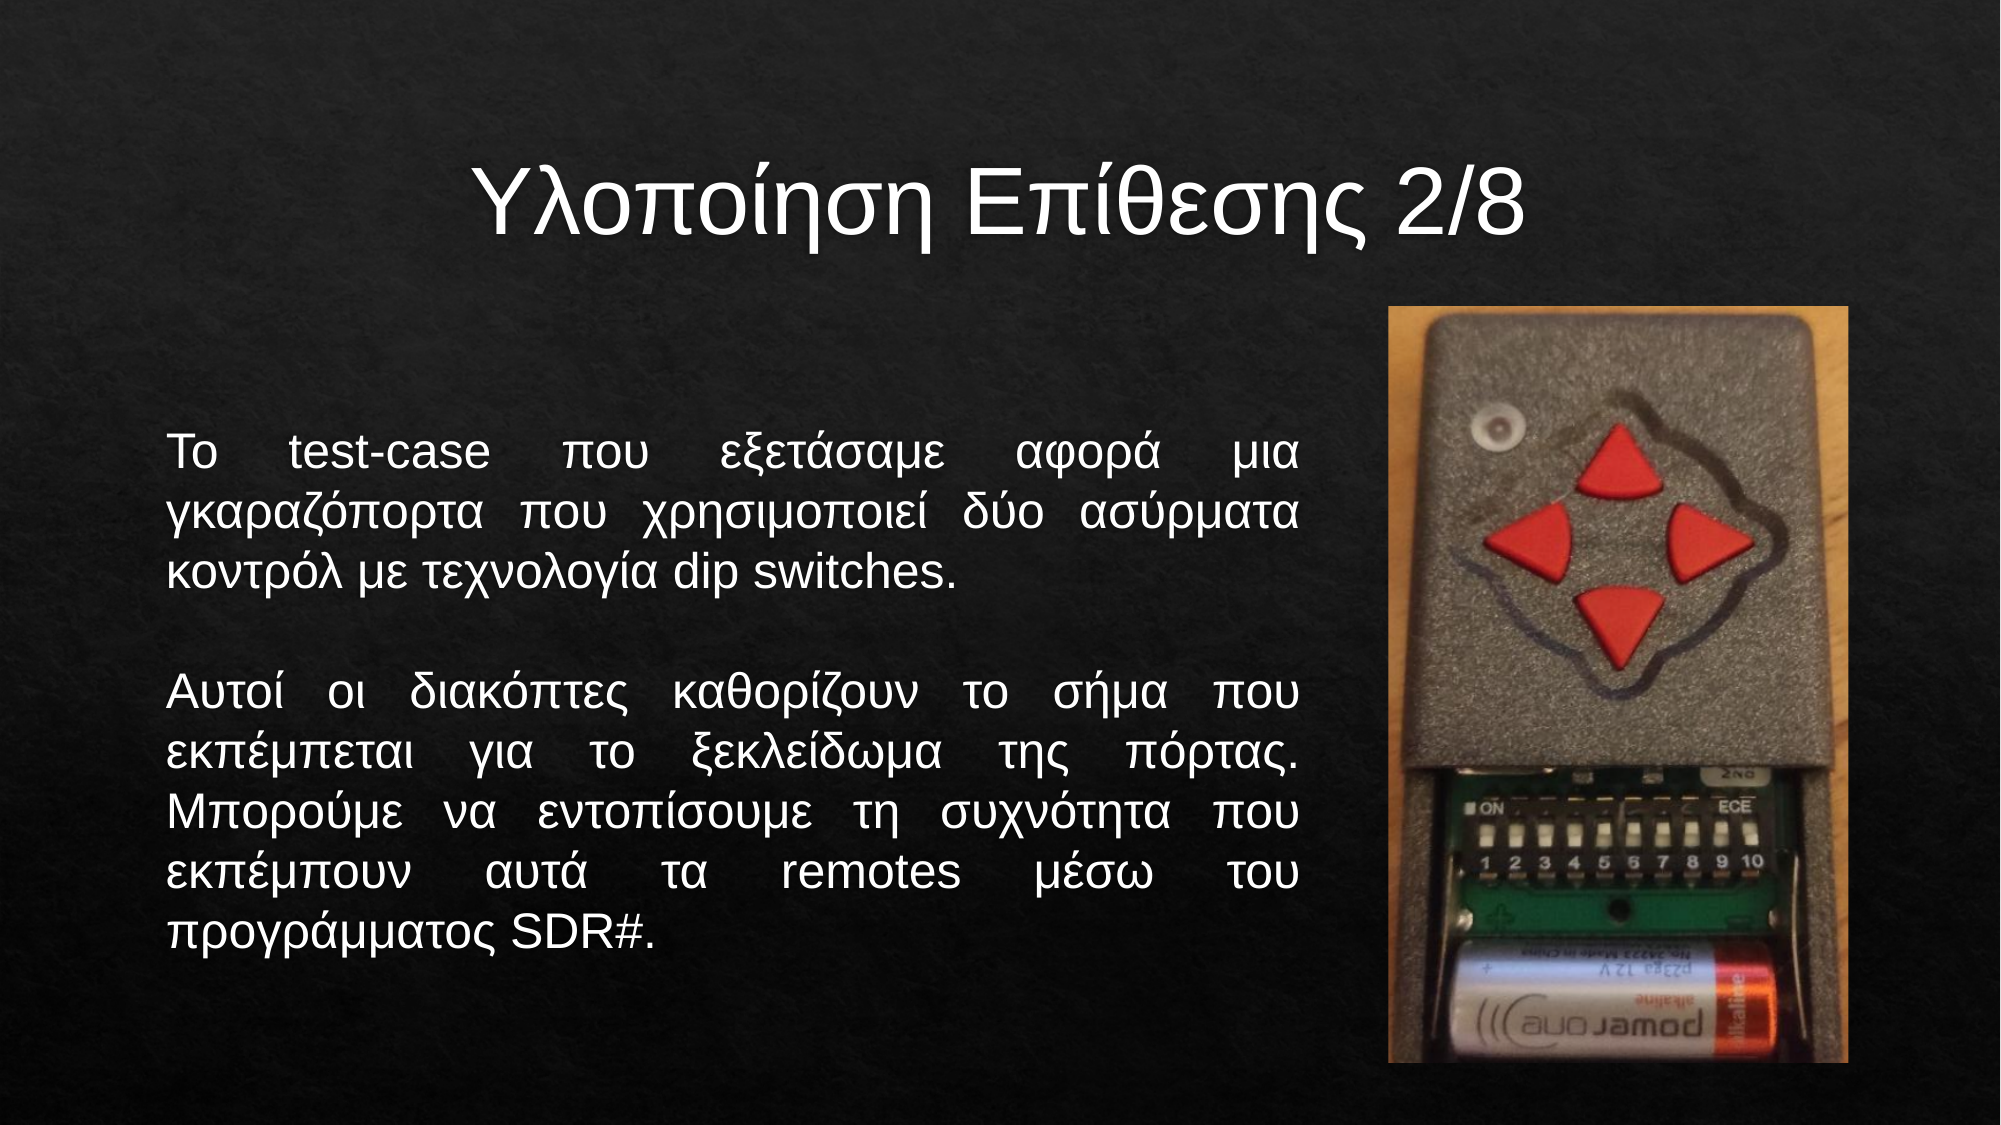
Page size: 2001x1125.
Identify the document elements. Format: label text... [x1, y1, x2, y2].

list Το test-case που εξετάσαμε αφορά μια γκαραζόπορτα που χρησιμοποιεί δύο ασύρματα κοντρόλ με τεχνολογία dip switches. Αυτοί οι διακόπτες καθορίζουν το σήμα που εκπέμπεται για το ξεκλείδωμα της πόρτας. Μπορούμε να εντοπίσουμε τη συχνότητα που εκπέμπουν αυτά τα remotes μέσω του προγράμματος SDR#. [150, 314, 1316, 1063]
title Υλοποίηση Επίθεσης 2/8 [149, 99, 1849, 307]
picture [0, 0, 2001, 1125]
